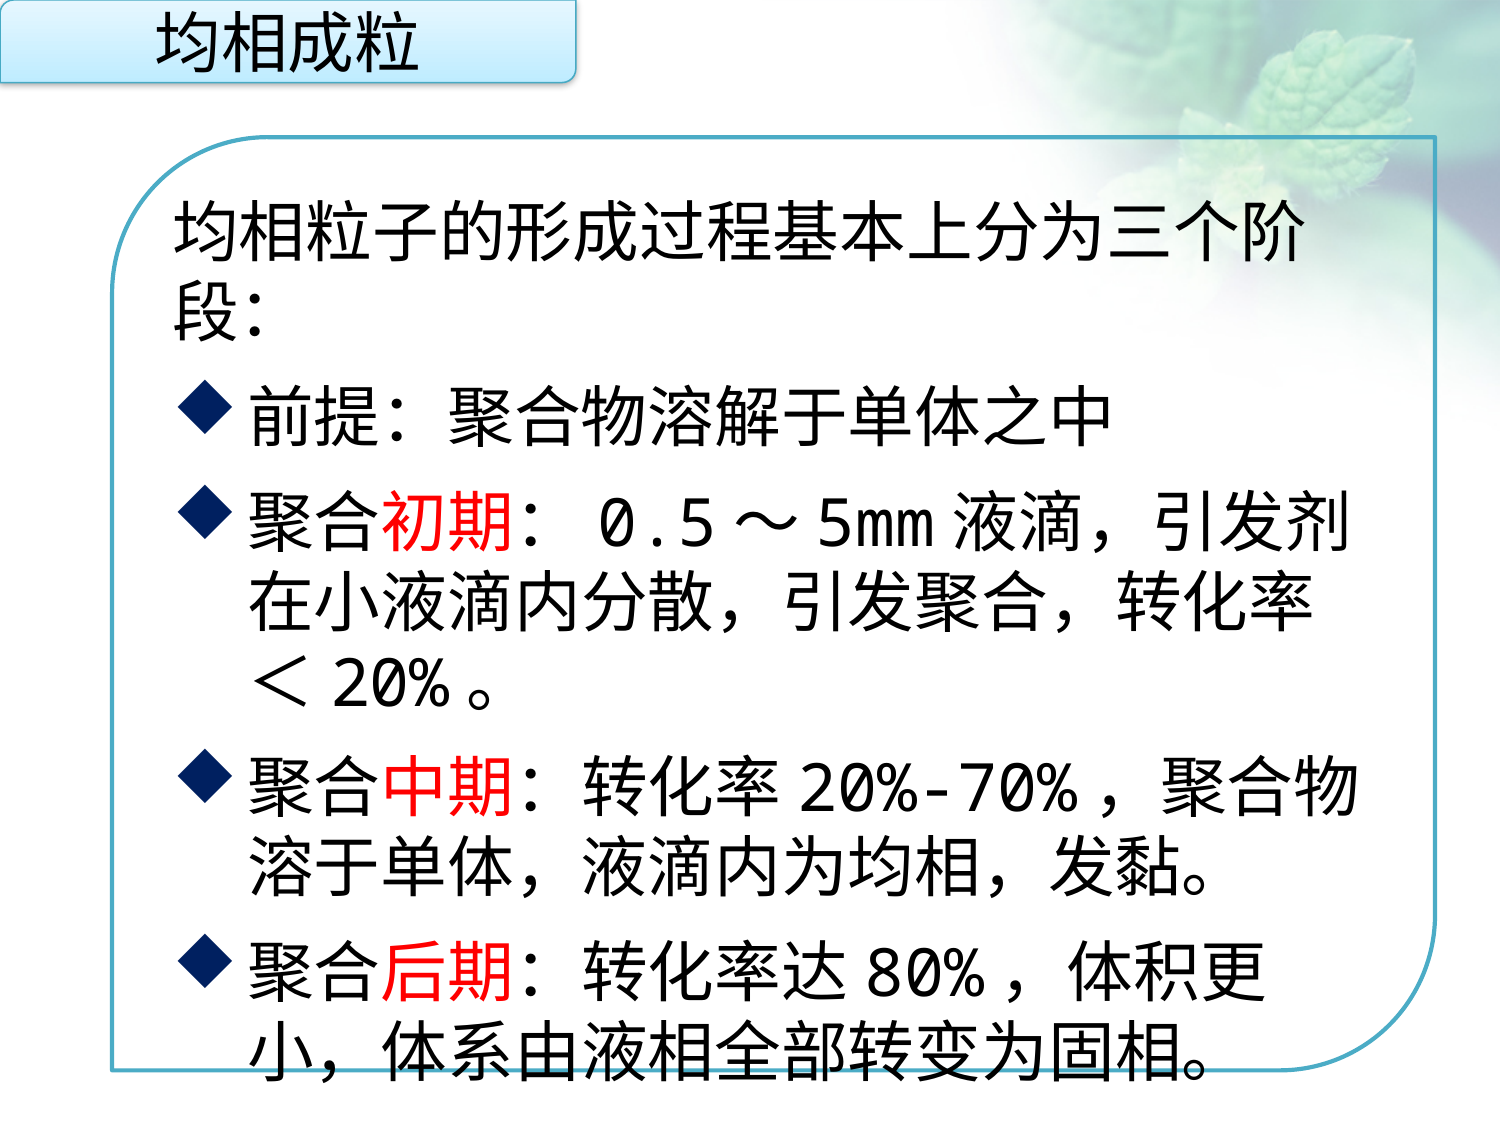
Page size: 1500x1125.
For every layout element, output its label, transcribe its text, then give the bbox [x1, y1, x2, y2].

text_box 均相成粒 [0, 0, 577, 84]
text_box 均相粒子的形成过程基本上分为三个阶段： 前提：聚合物溶解于单体之中 聚合初期：0.5～5mm液滴，引发剂在小液滴内分散，引发聚合，转化率＜20%。 聚合中期：转化率20%-70%，聚合物溶于单体，液滴内为均相，发黏。 聚合后期：转化率达80%，体积更小，体系由液相全部转变为固相。 [109, 135, 1438, 1073]
picture [0, 0, 1500, 1125]
